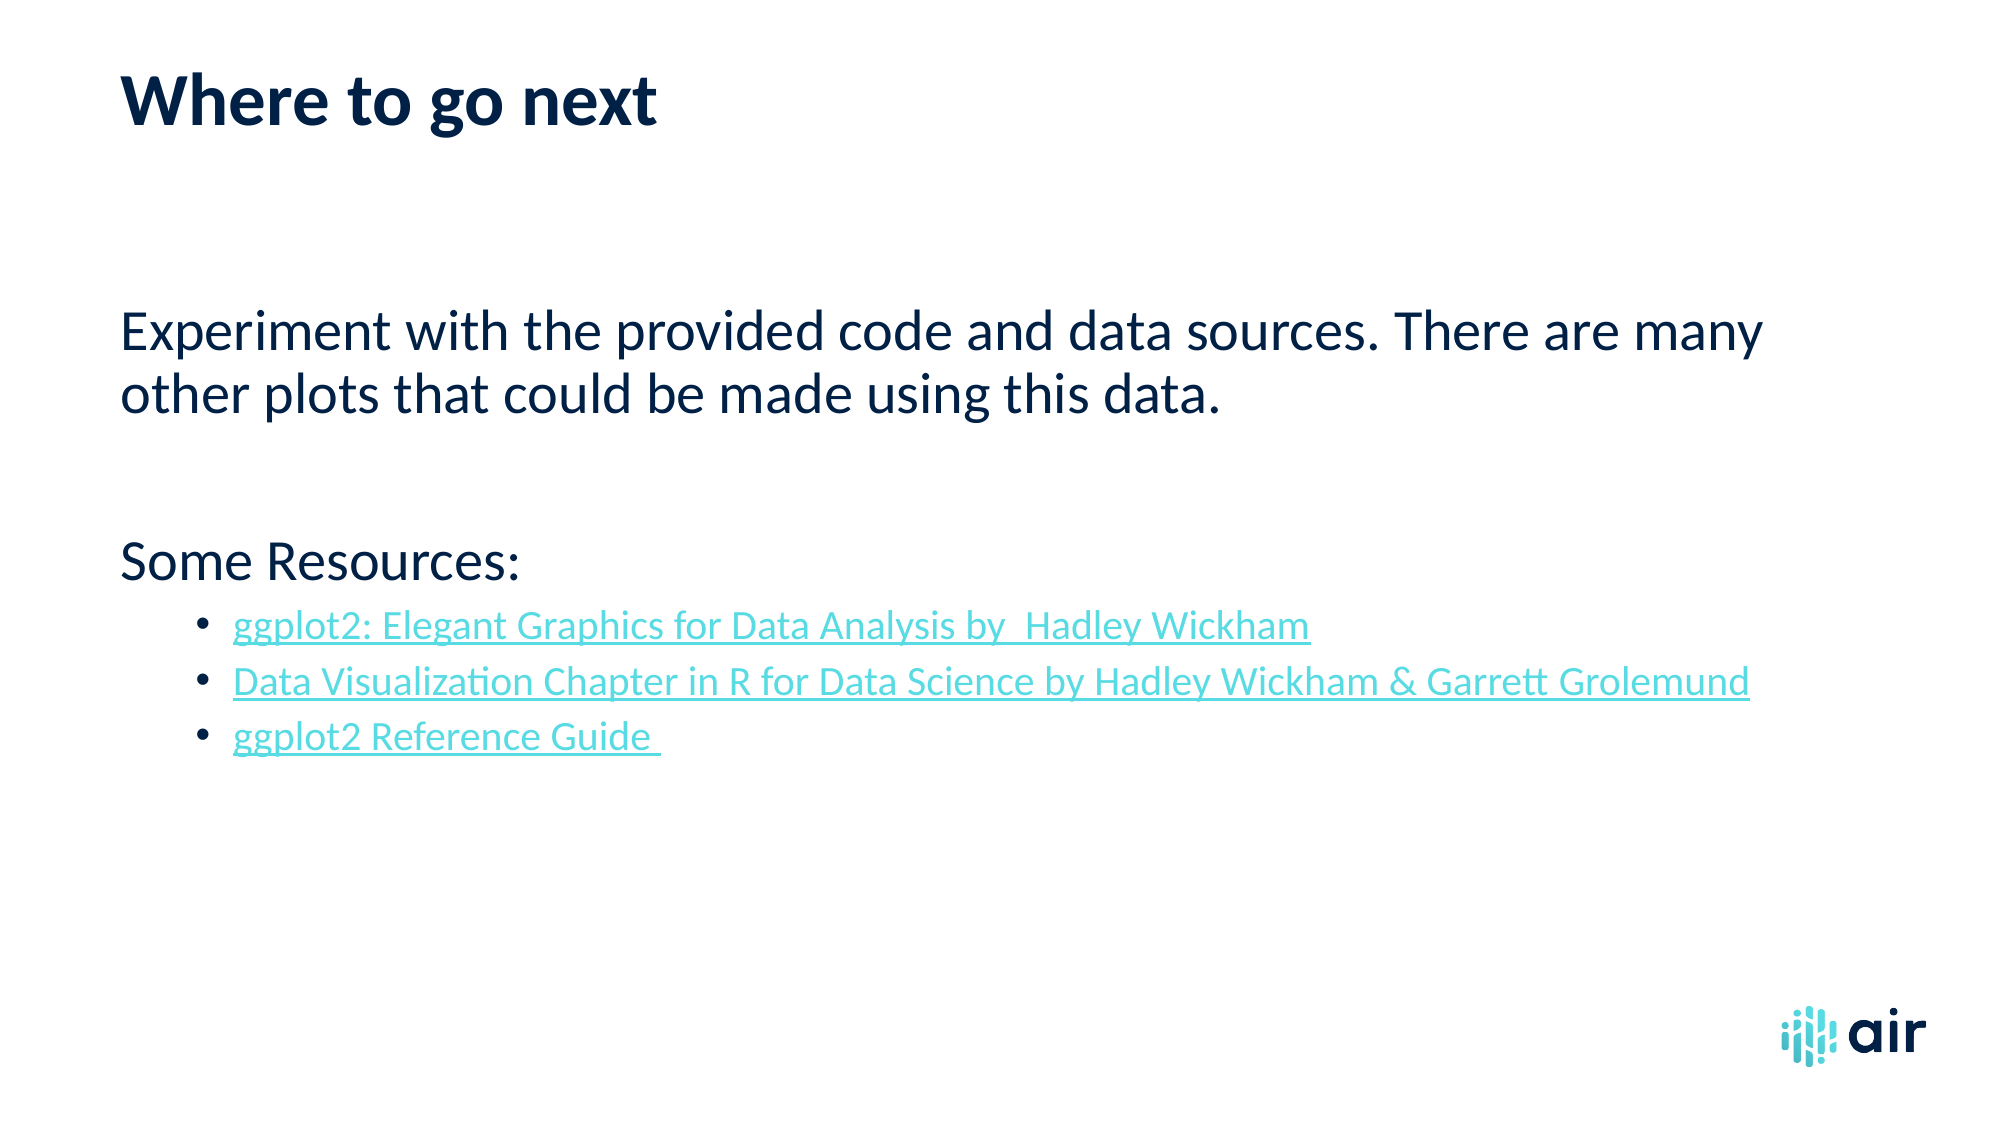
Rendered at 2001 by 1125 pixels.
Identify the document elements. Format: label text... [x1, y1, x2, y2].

list Experiment with the provided code and data sources. There are many other plots that could be made using this data. Some Resources: ggplot2: Elegant Graphics for Data Analysis by Hadley Wickham Data Visualization Chapter in R for Data Science by Hadley Wickham & Garrett Grolemund ggplot2 Reference Guide [105, 292, 1895, 1014]
picture [1773, 1001, 1932, 1070]
title Where to go next [105, 52, 1895, 240]
